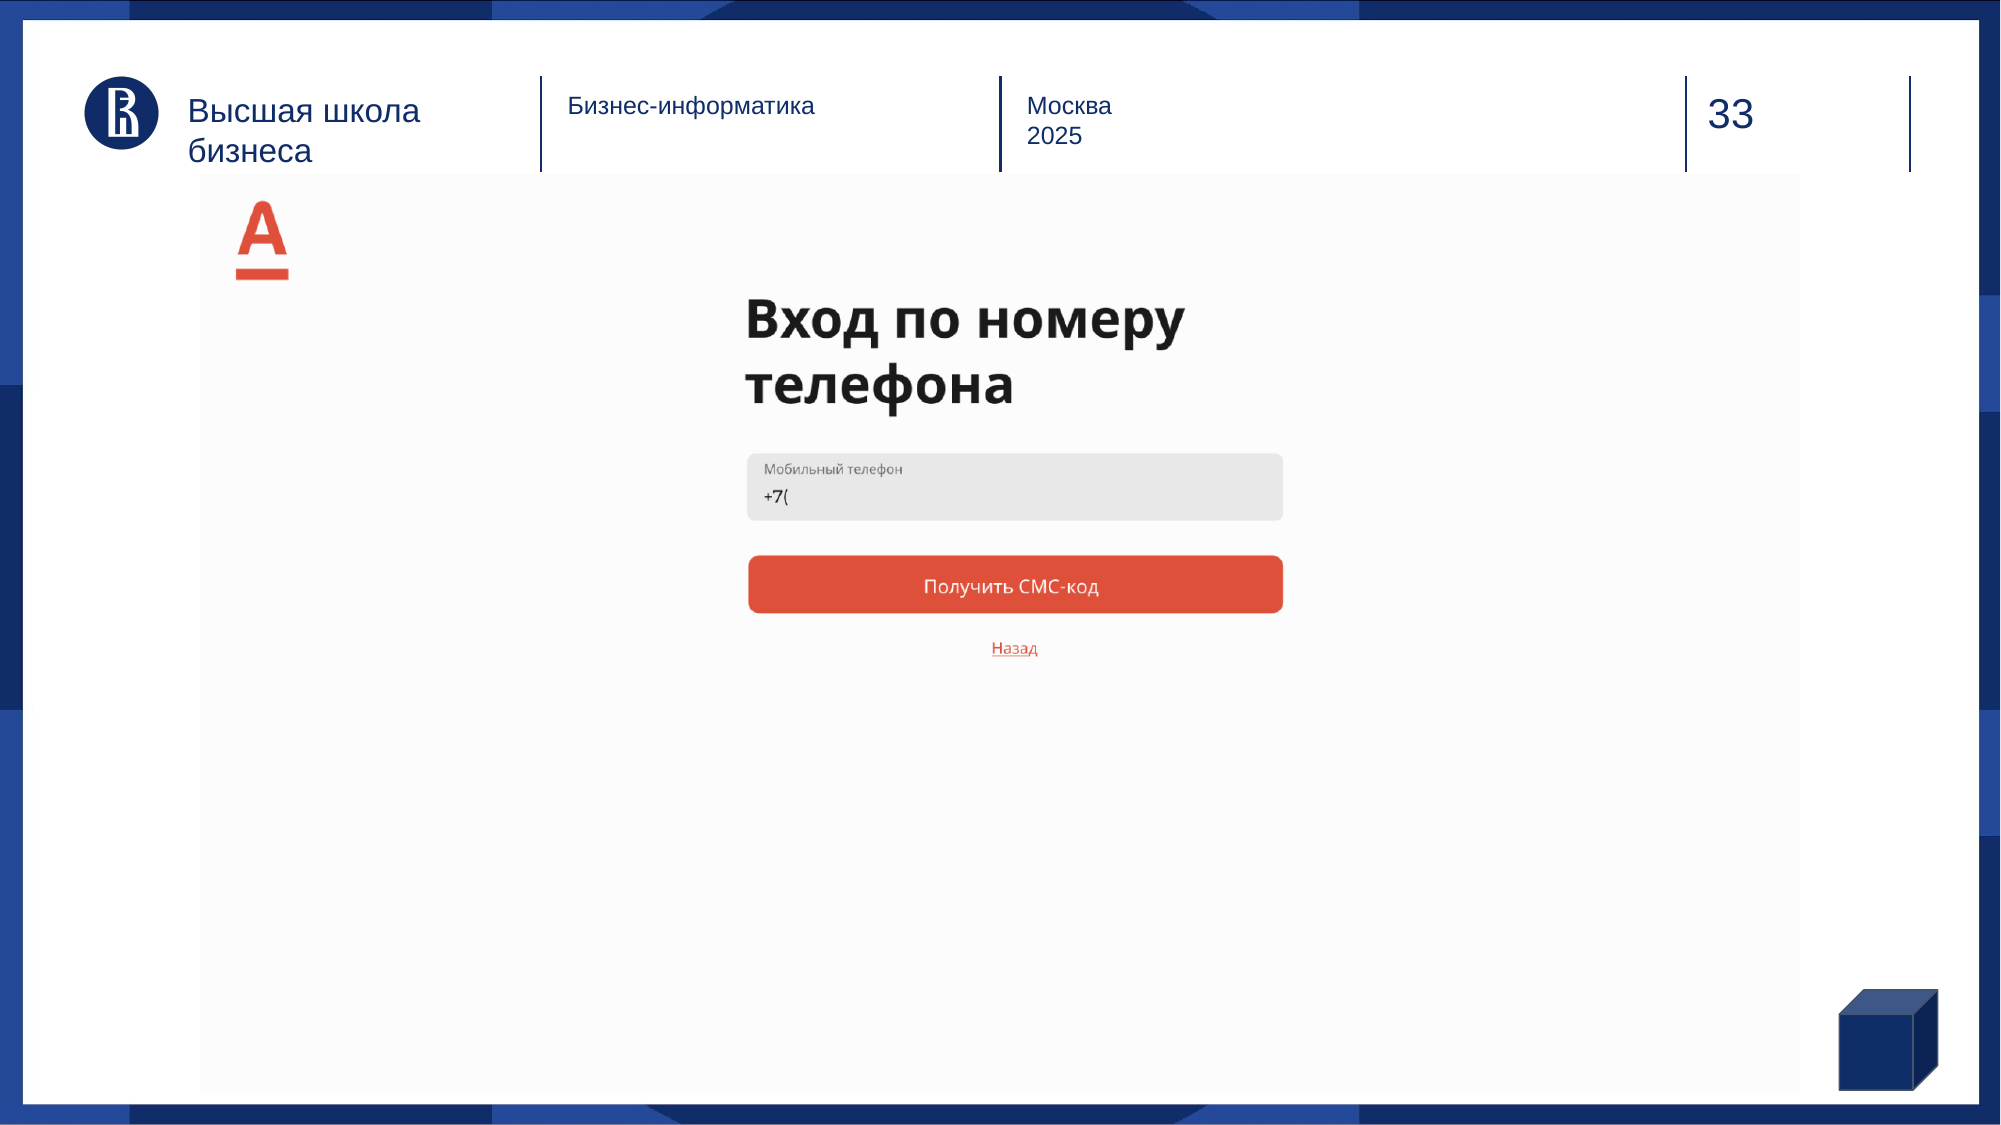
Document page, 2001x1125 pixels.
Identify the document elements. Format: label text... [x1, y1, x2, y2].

list Высшая школа бизнеса [187, 88, 500, 157]
list Бизнес-информатика [567, 90, 907, 157]
list Москва 2025 [1026, 90, 1367, 157]
picture [0, 0, 2001, 1125]
text_box [1839, 989, 1938, 1091]
